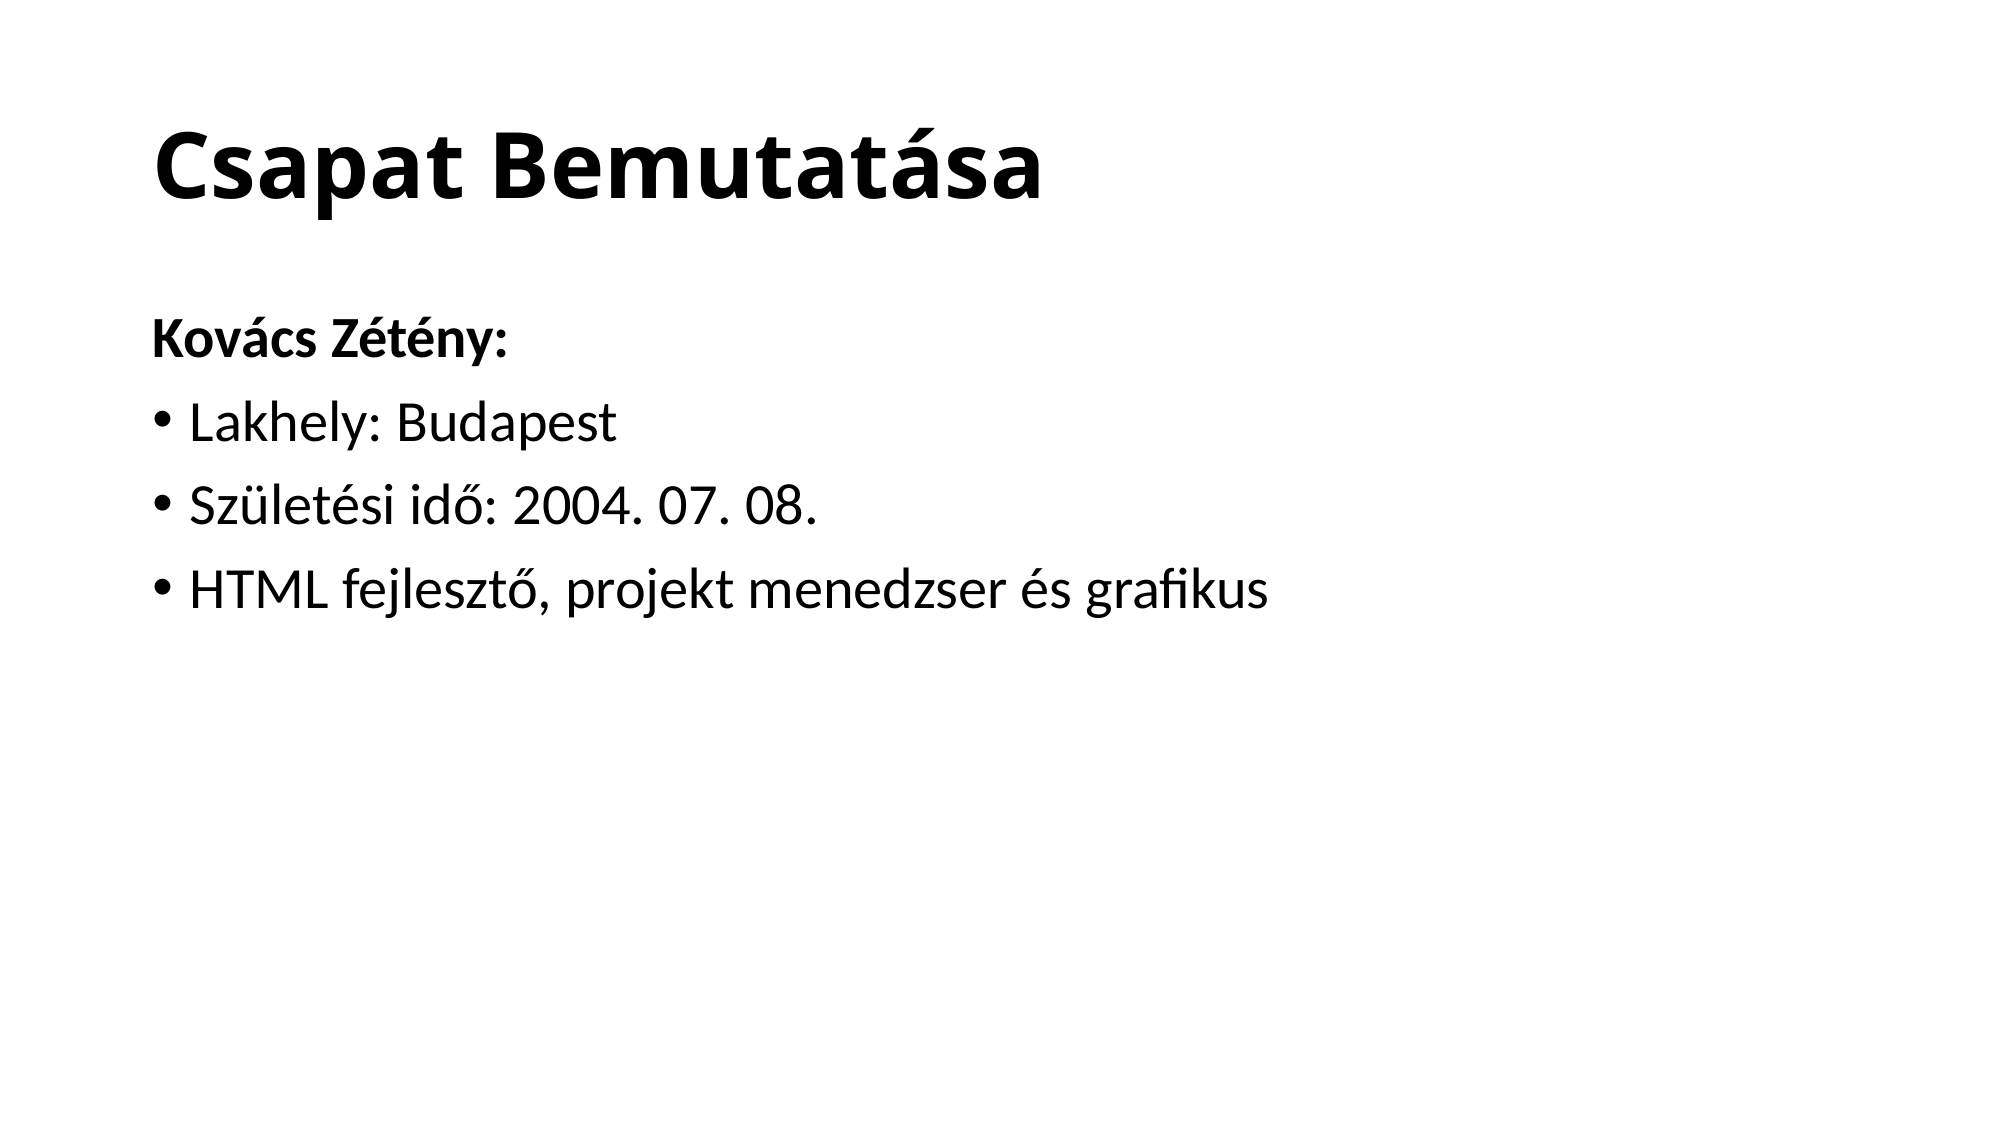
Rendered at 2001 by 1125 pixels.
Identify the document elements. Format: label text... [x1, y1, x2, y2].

title Csapat Bemutatása [137, 59, 1863, 278]
list Kovács Zétény: Lakhely: Budapest Születési idő: 2004. 07. 08. HTML fejlesztő, projekt menedzser és grafikus [137, 299, 1863, 1014]
